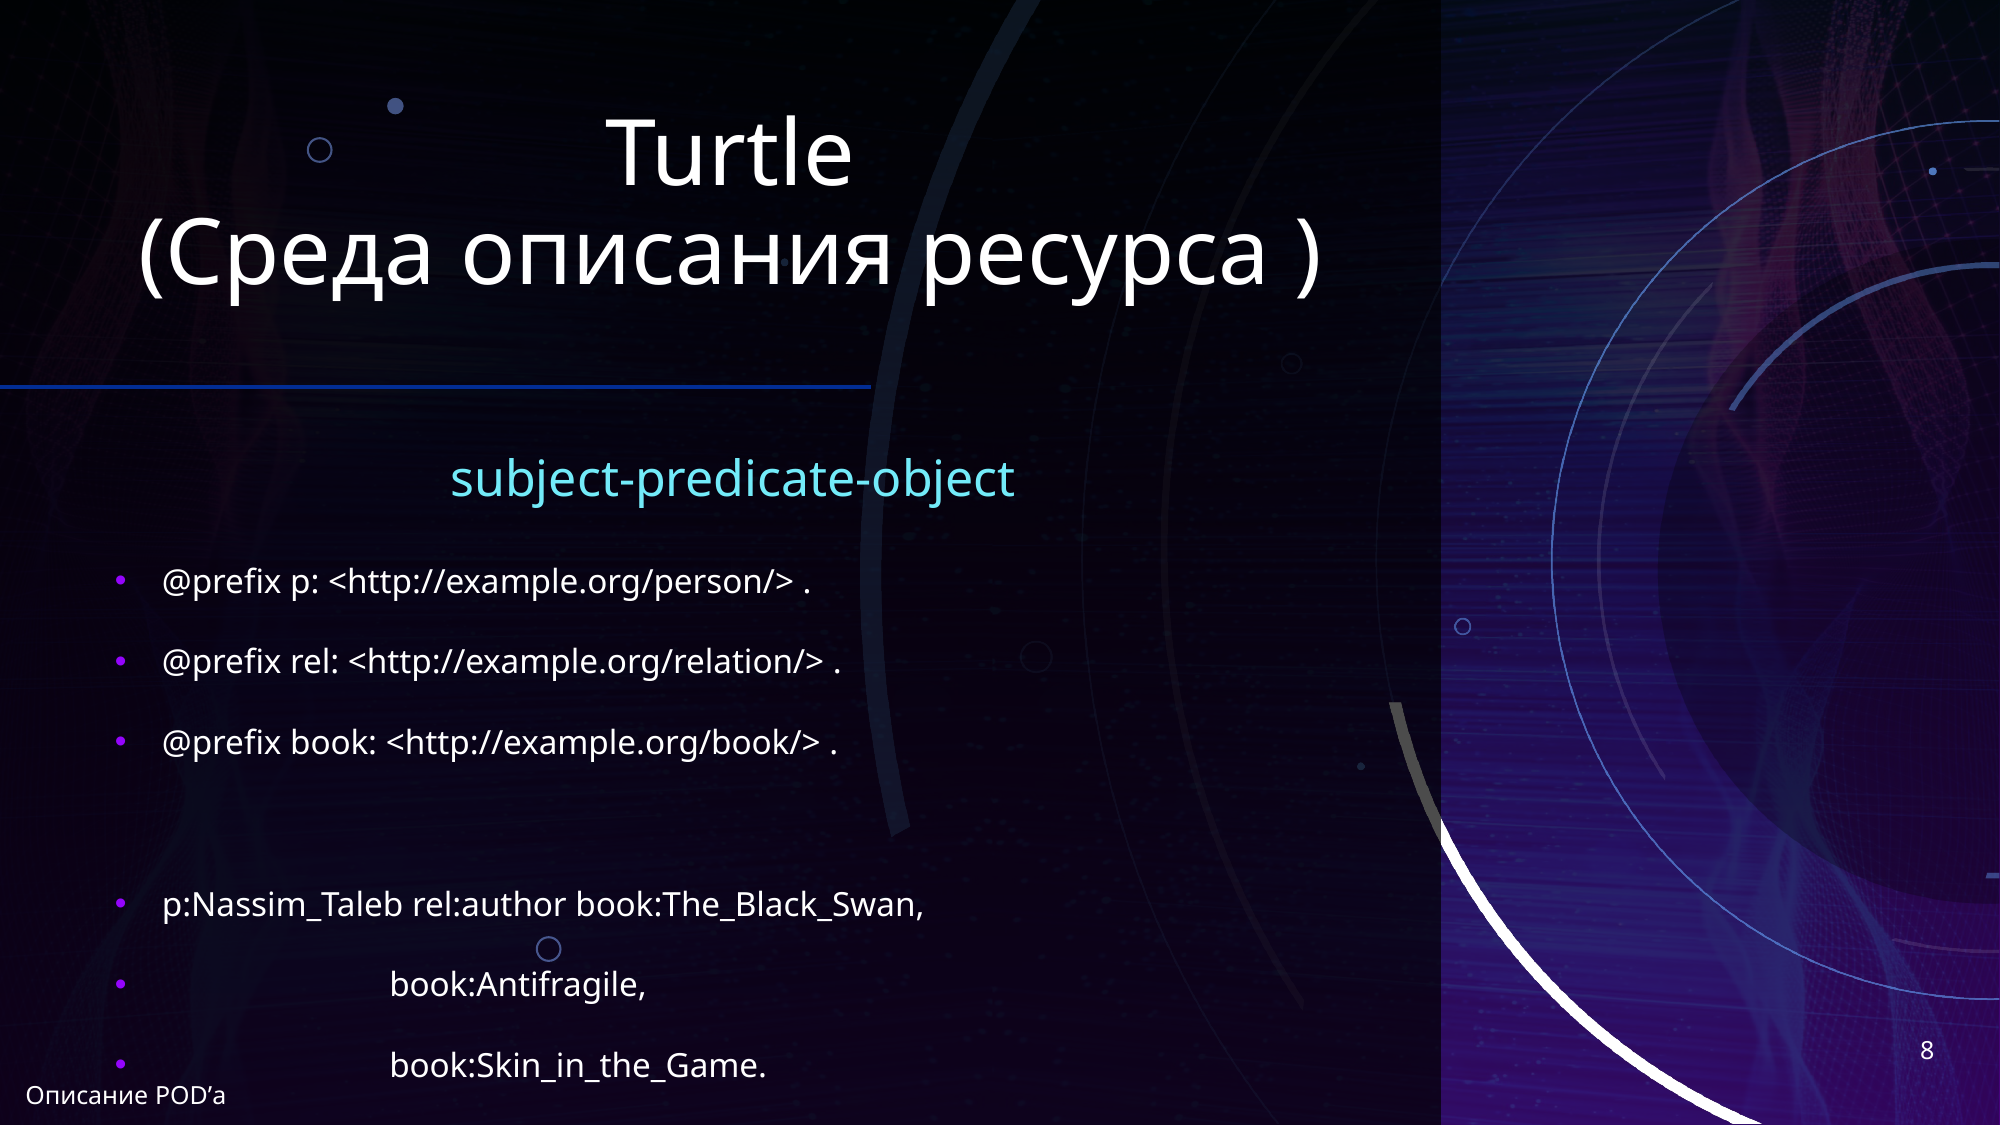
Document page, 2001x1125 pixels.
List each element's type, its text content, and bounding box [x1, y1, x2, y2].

list subject-predicate-object [168, 415, 1299, 532]
title Turtle (Среда описания ресурса ) [78, 76, 1382, 312]
picture [730, 0, 2000, 1124]
slide_number 8 [1499, 1021, 1950, 1082]
footer Описание POD’а [10, 1064, 686, 1125]
list @prefix p: <http://example.org/person/> . @prefix rel: <http://example.org/relation/> . @prefix book: <http://example.org/book/> . p:Nassim_Taleb rel:author book:The_Black_Swan, book:Antifragile, book:Skin_in_the_Game. [99, 532, 1299, 1095]
